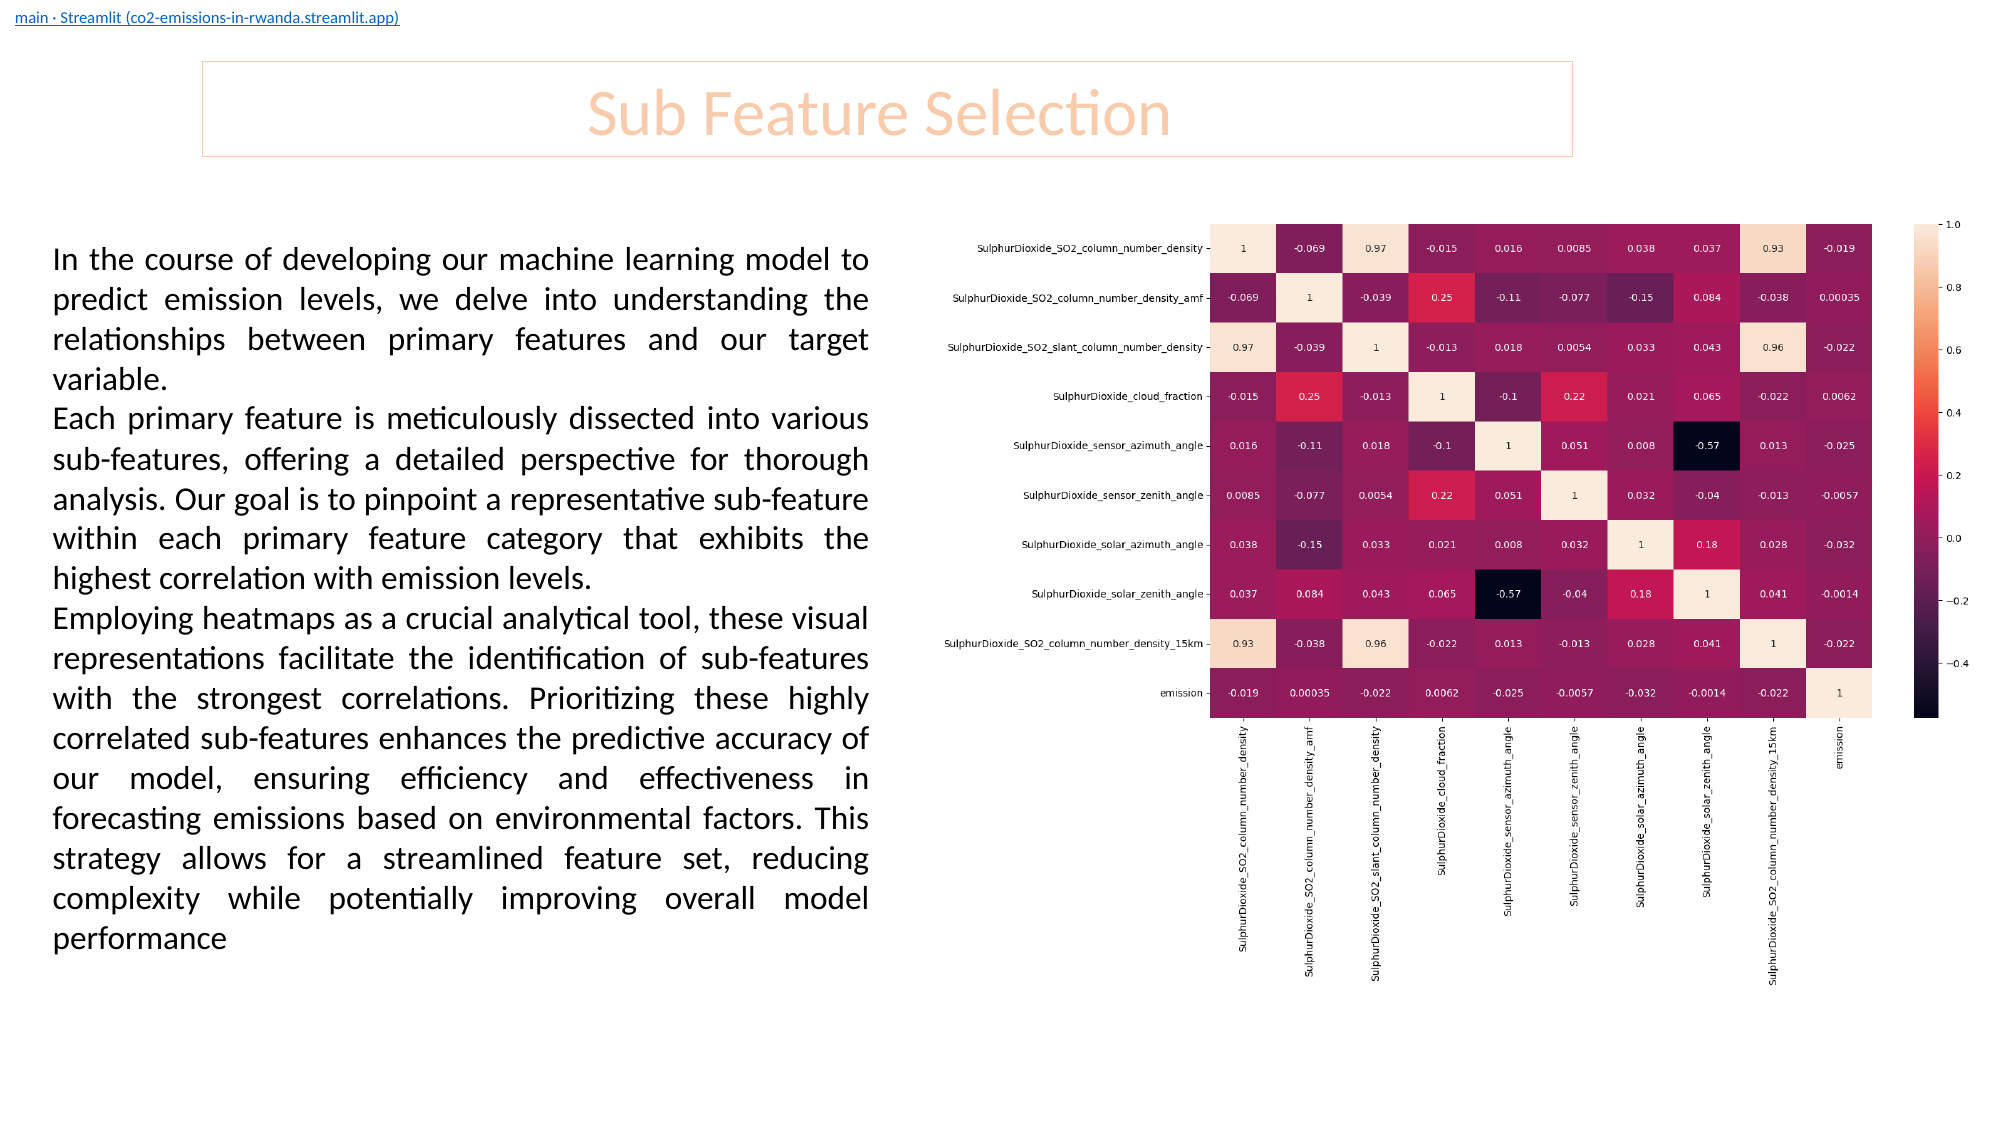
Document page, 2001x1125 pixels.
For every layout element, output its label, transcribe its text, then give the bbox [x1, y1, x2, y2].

text_box In the course of developing our machine learning model to predict emission levels, we delve into understanding the relationships between primary features and our target variable. Each primary feature is meticulously dissected into various sub-features, offering a detailed perspective for thorough analysis. Our goal is to pinpoint a representative sub-feature within each primary feature category that exhibits the highest correlation with emission levels. Employing heatmaps as a crucial analytical tool, these visual representations facilitate the identification of sub-features with the strongest correlations. Prioritizing these highly correlated sub-features enhances the predictive accuracy of our model, ensuring efficiency and effectiveness in forecasting emissions based on environmental factors. This strategy allows for a streamlined feature set, reducing complexity while potentially improving overall model performance [37, 229, 886, 964]
text_box Sub Feature Selection [202, 61, 1573, 157]
text_box main · Streamlit (co2-emissions-in-rwanda.streamlit.app) [0, 0, 484, 35]
picture [936, 213, 1976, 991]
